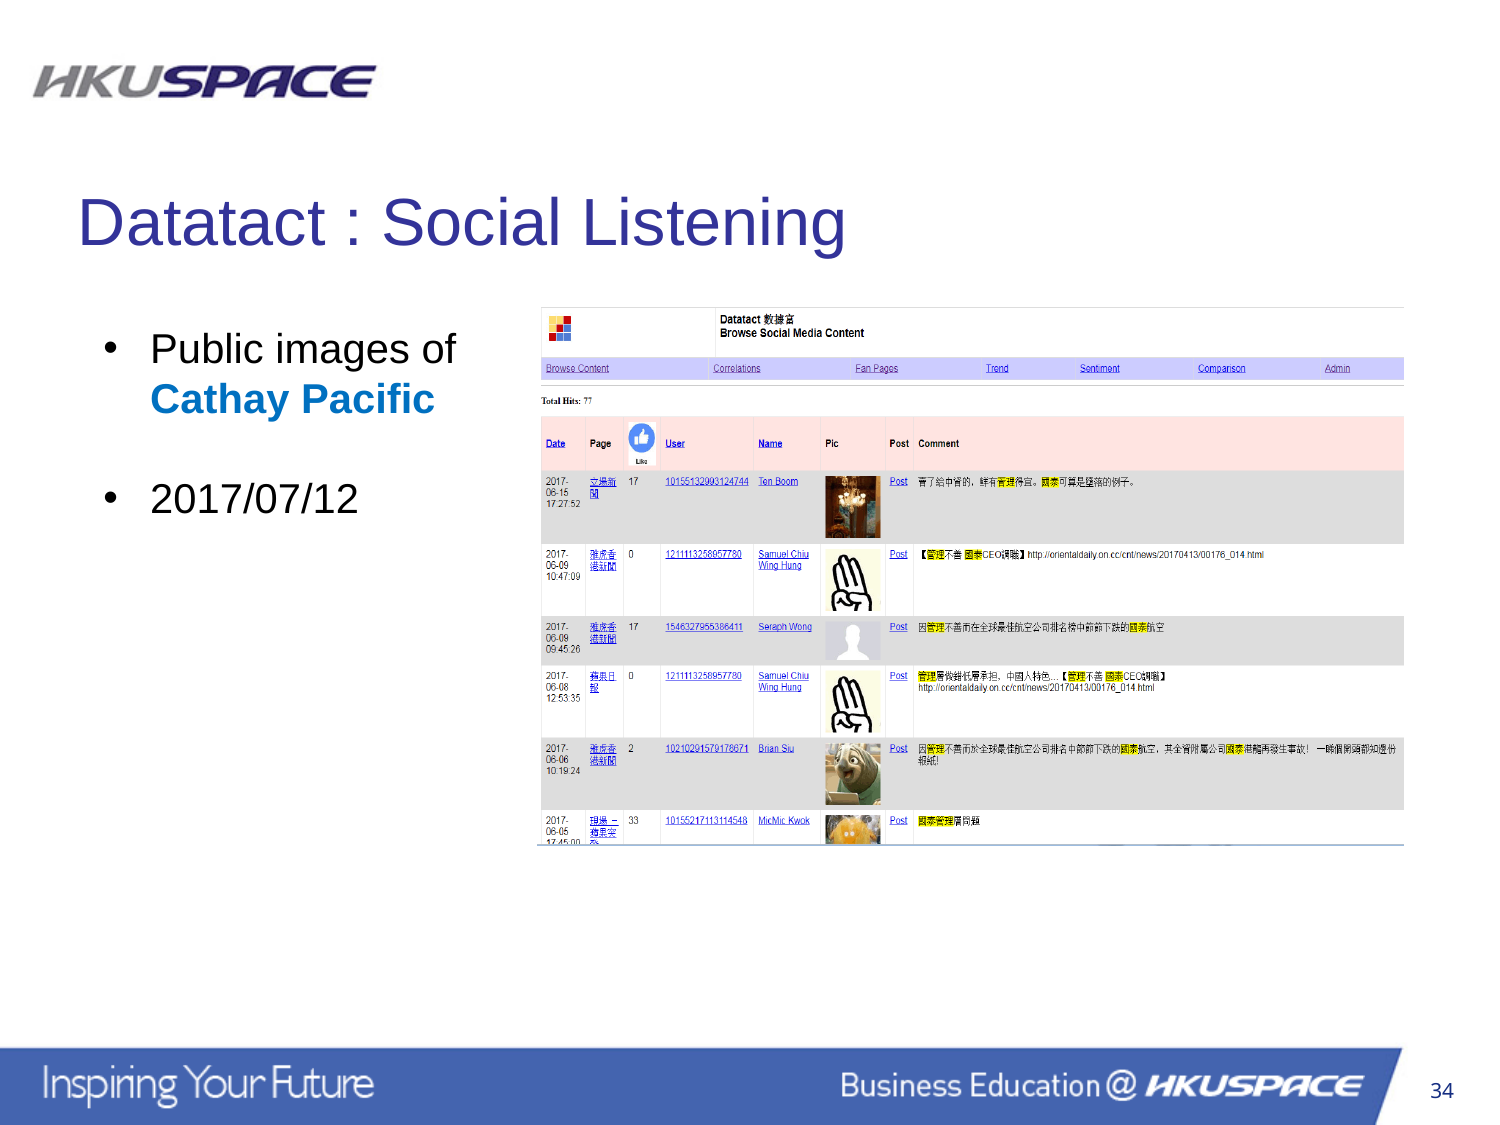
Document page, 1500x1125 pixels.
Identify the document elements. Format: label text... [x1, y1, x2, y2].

picture [0, 0, 1500, 1125]
text_box Public images of Cathay Pacific 2017/07/12 [88, 314, 491, 575]
slide_number 34 [1415, 1070, 1499, 1125]
text_box Datatact : Social Listening [62, 101, 1388, 266]
